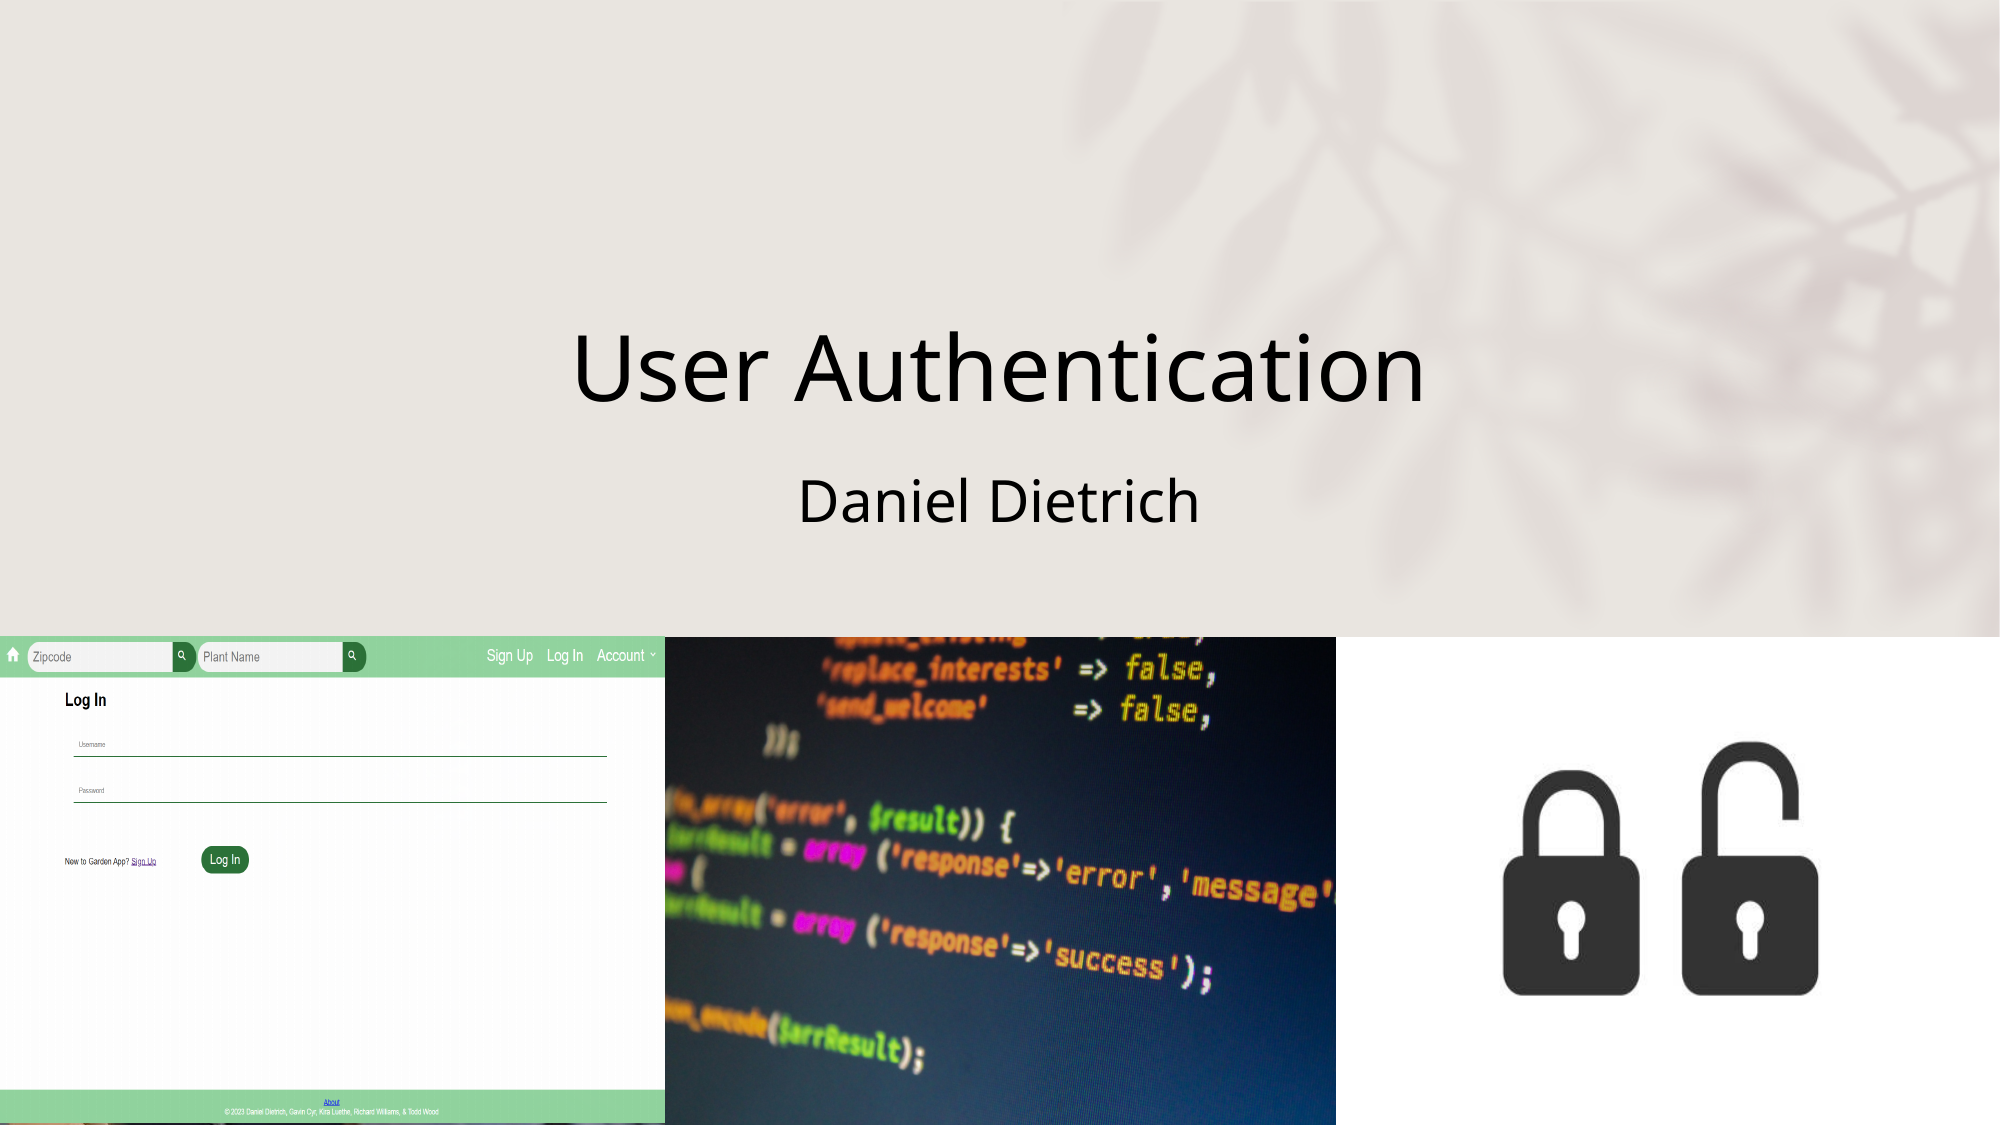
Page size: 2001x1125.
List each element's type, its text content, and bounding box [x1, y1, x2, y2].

picture [0, 636, 2000, 1125]
title User Authentication [212, 50, 1788, 428]
subtitle Daniel Dietrich [280, 450, 1719, 600]
